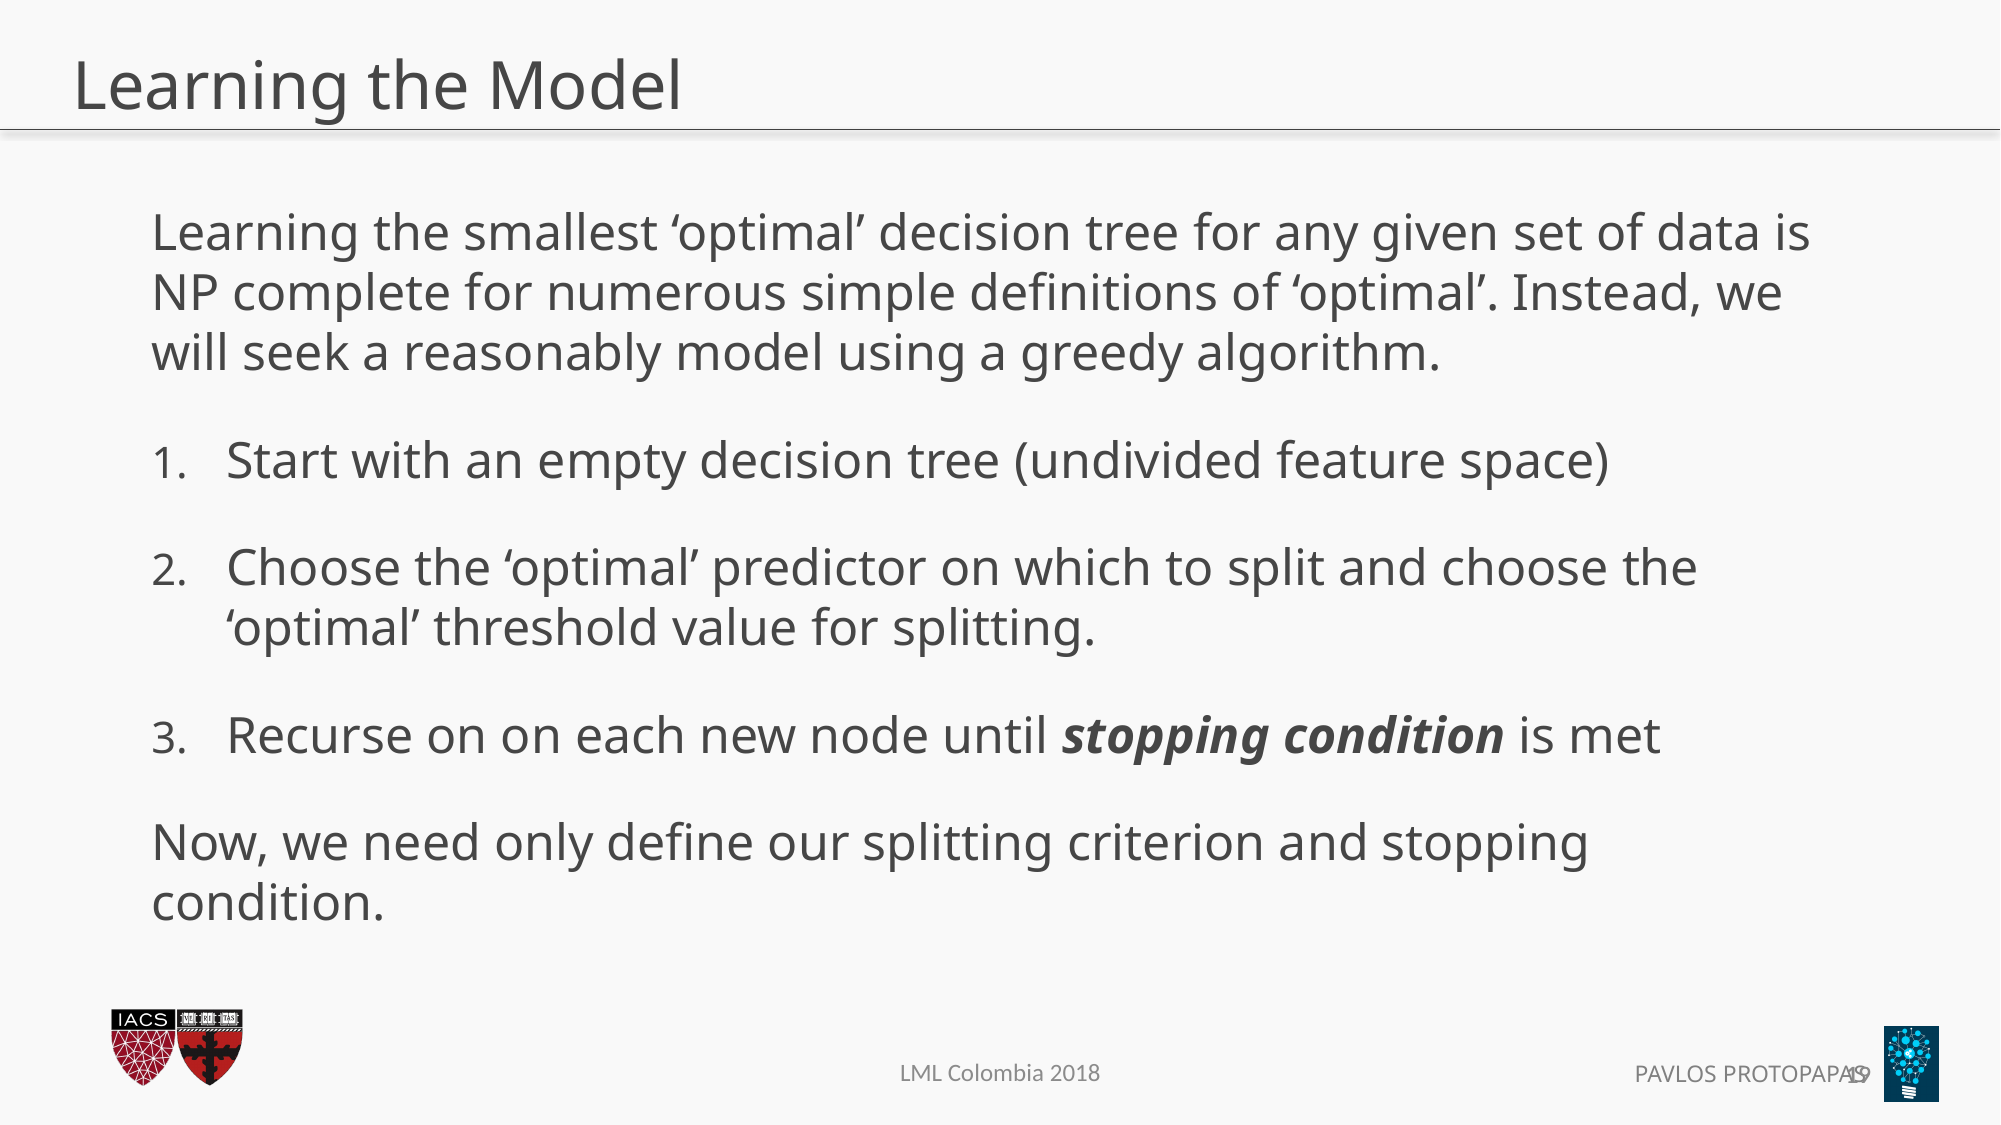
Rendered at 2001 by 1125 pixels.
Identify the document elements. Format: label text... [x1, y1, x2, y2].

picture [109, 1009, 243, 1086]
list Learning the smallest ‘optimal’ decision tree for any given set of data is NP complete for numerous simple definitions of ‘optimal’. Instead, we will seek a reasonably model using a greedy algorithm. Start with an empty decision tree (undivided feature space) Choose the ‘optimal’ predictor on which to split and choose the ‘optimal’ threshold value for splitting. Recurse on on each new node until stopping condition is met Now, we need only define our splitting criterion and stopping condition. [136, 193, 1831, 540]
picture [1905, 1049, 1913, 1058]
picture [1903, 1086, 1915, 1098]
slide_number 19 [1419, 1043, 1886, 1104]
title Learning the Model [57, 35, 1943, 162]
